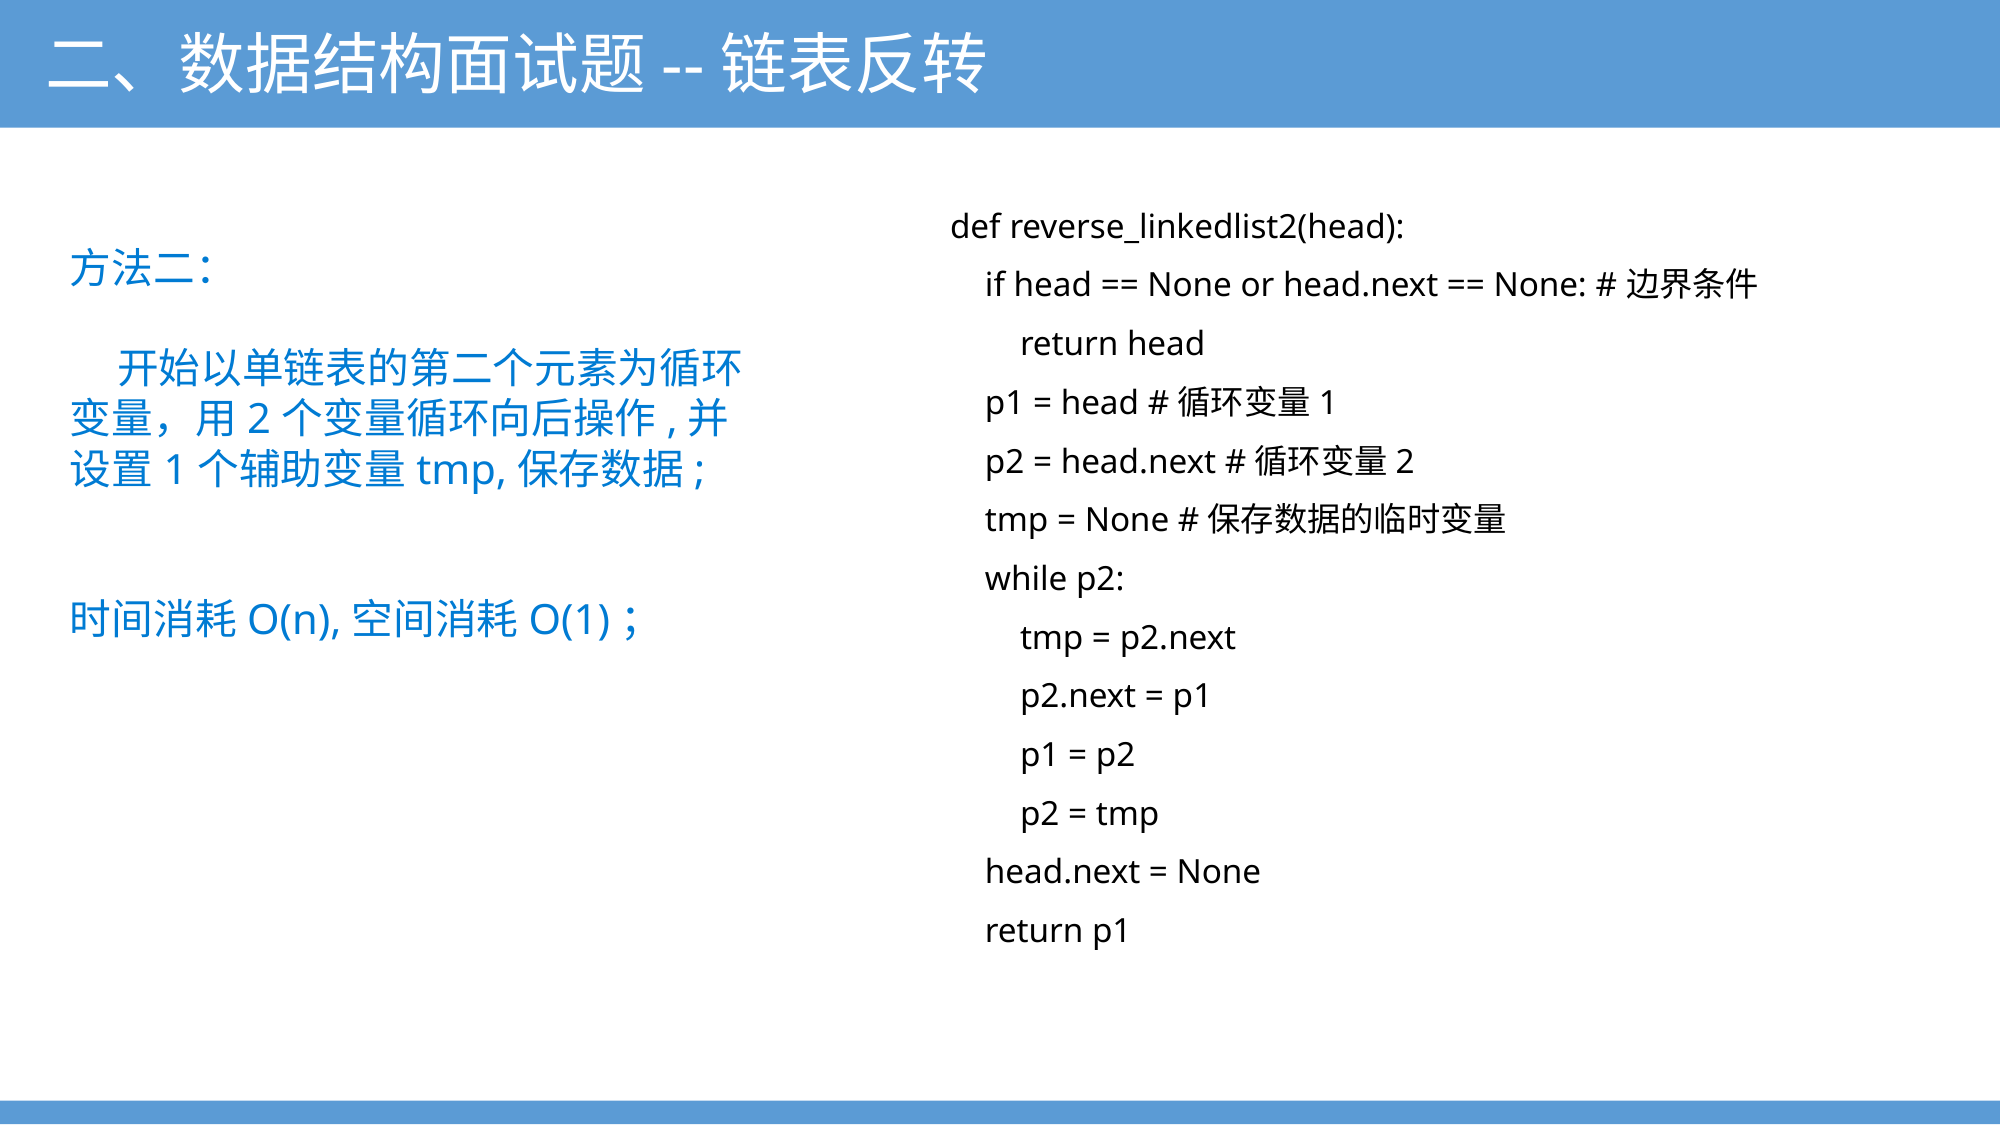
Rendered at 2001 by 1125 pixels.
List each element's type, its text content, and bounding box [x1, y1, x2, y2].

text_box def reverse_linkedlist2(head): if head == None or head.next == None: #边界条件 return head p1 = head #循环变量1 p2 = head.next #循环变量2 tmp = None #保存数据的临时变量 while p2: tmp = p2.next p2.next = p1 p1 = p2 p2 = tmp head.next = None return p1 [935, 197, 1832, 957]
text_box 方法二： 开始以单链表的第二个元素为循环变量，用2个变量循环向后操作,并设置1个辅助变量tmp,保存数据; 时间消耗O(n),空间消耗O(1)； [55, 234, 776, 650]
text_box 二、数据结构面试题--链表反转 [30, 13, 1192, 109]
